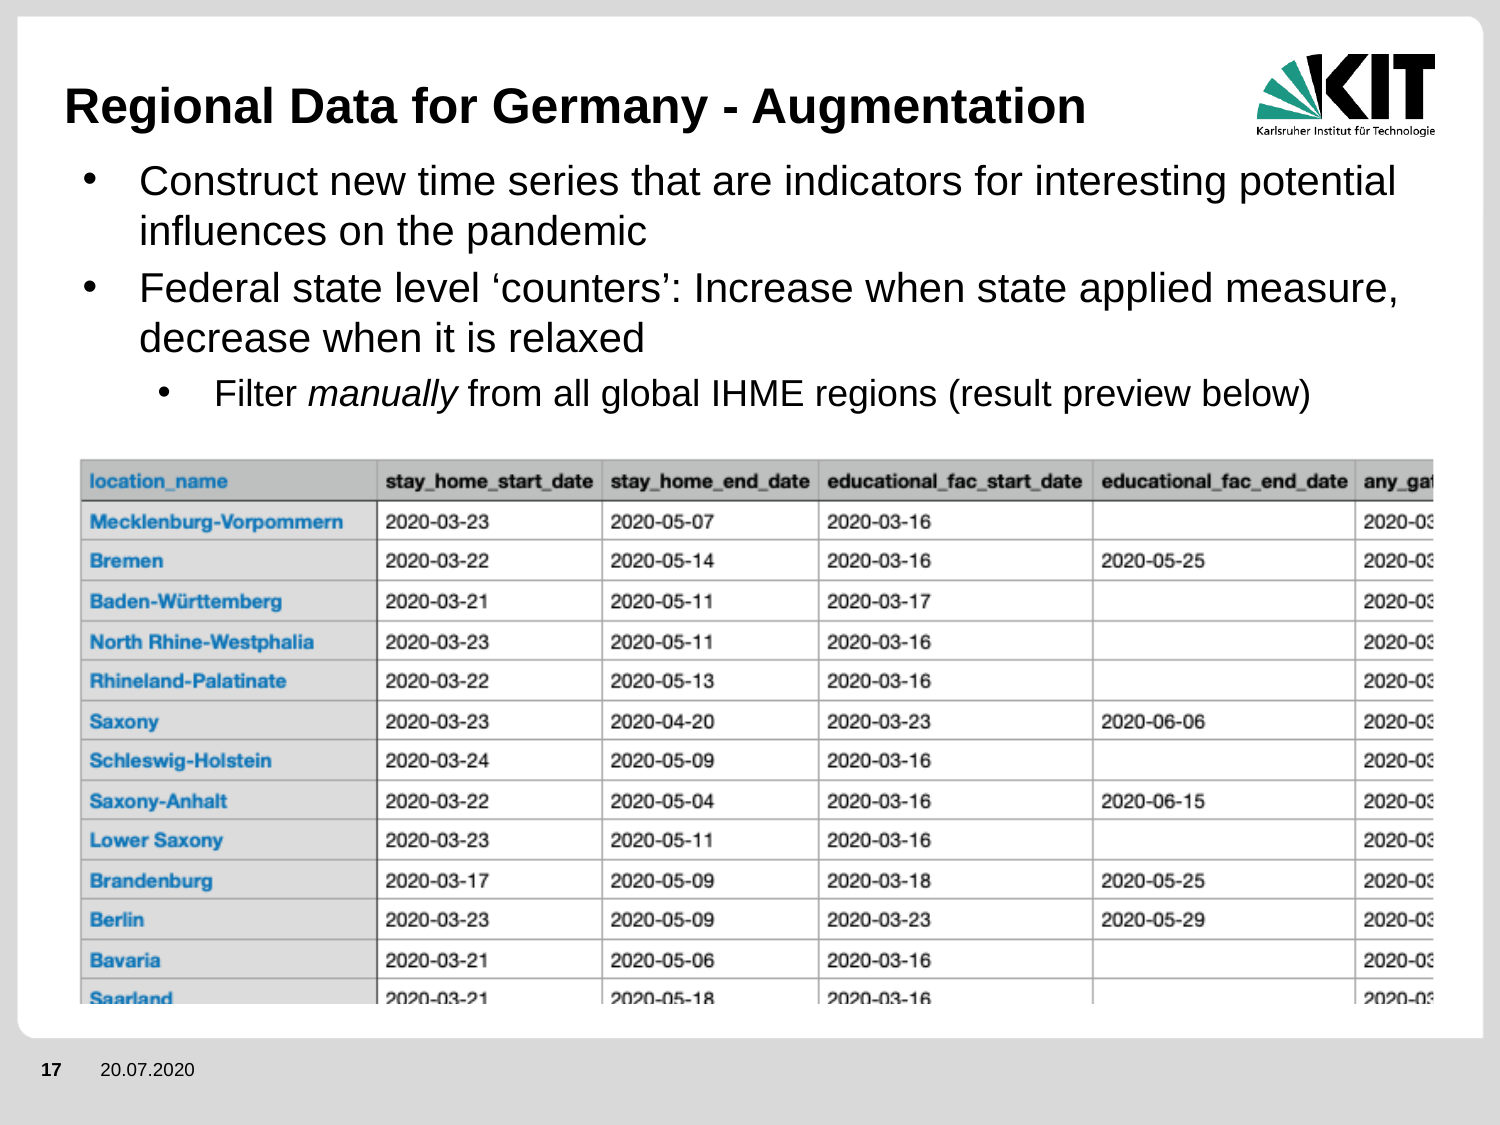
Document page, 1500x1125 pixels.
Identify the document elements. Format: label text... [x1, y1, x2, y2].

picture [0, 0, 1500, 1125]
list Construct new time series that are indicators for interesting potential influences on the pandemic Federal state level ‘counters’: Increase when state applied measure, decrease when it is relaxed Filter manually from all global IHME regions (result preview below) [64, 153, 1435, 957]
title Regional Data for Germany - Augmentation [64, 41, 1198, 134]
